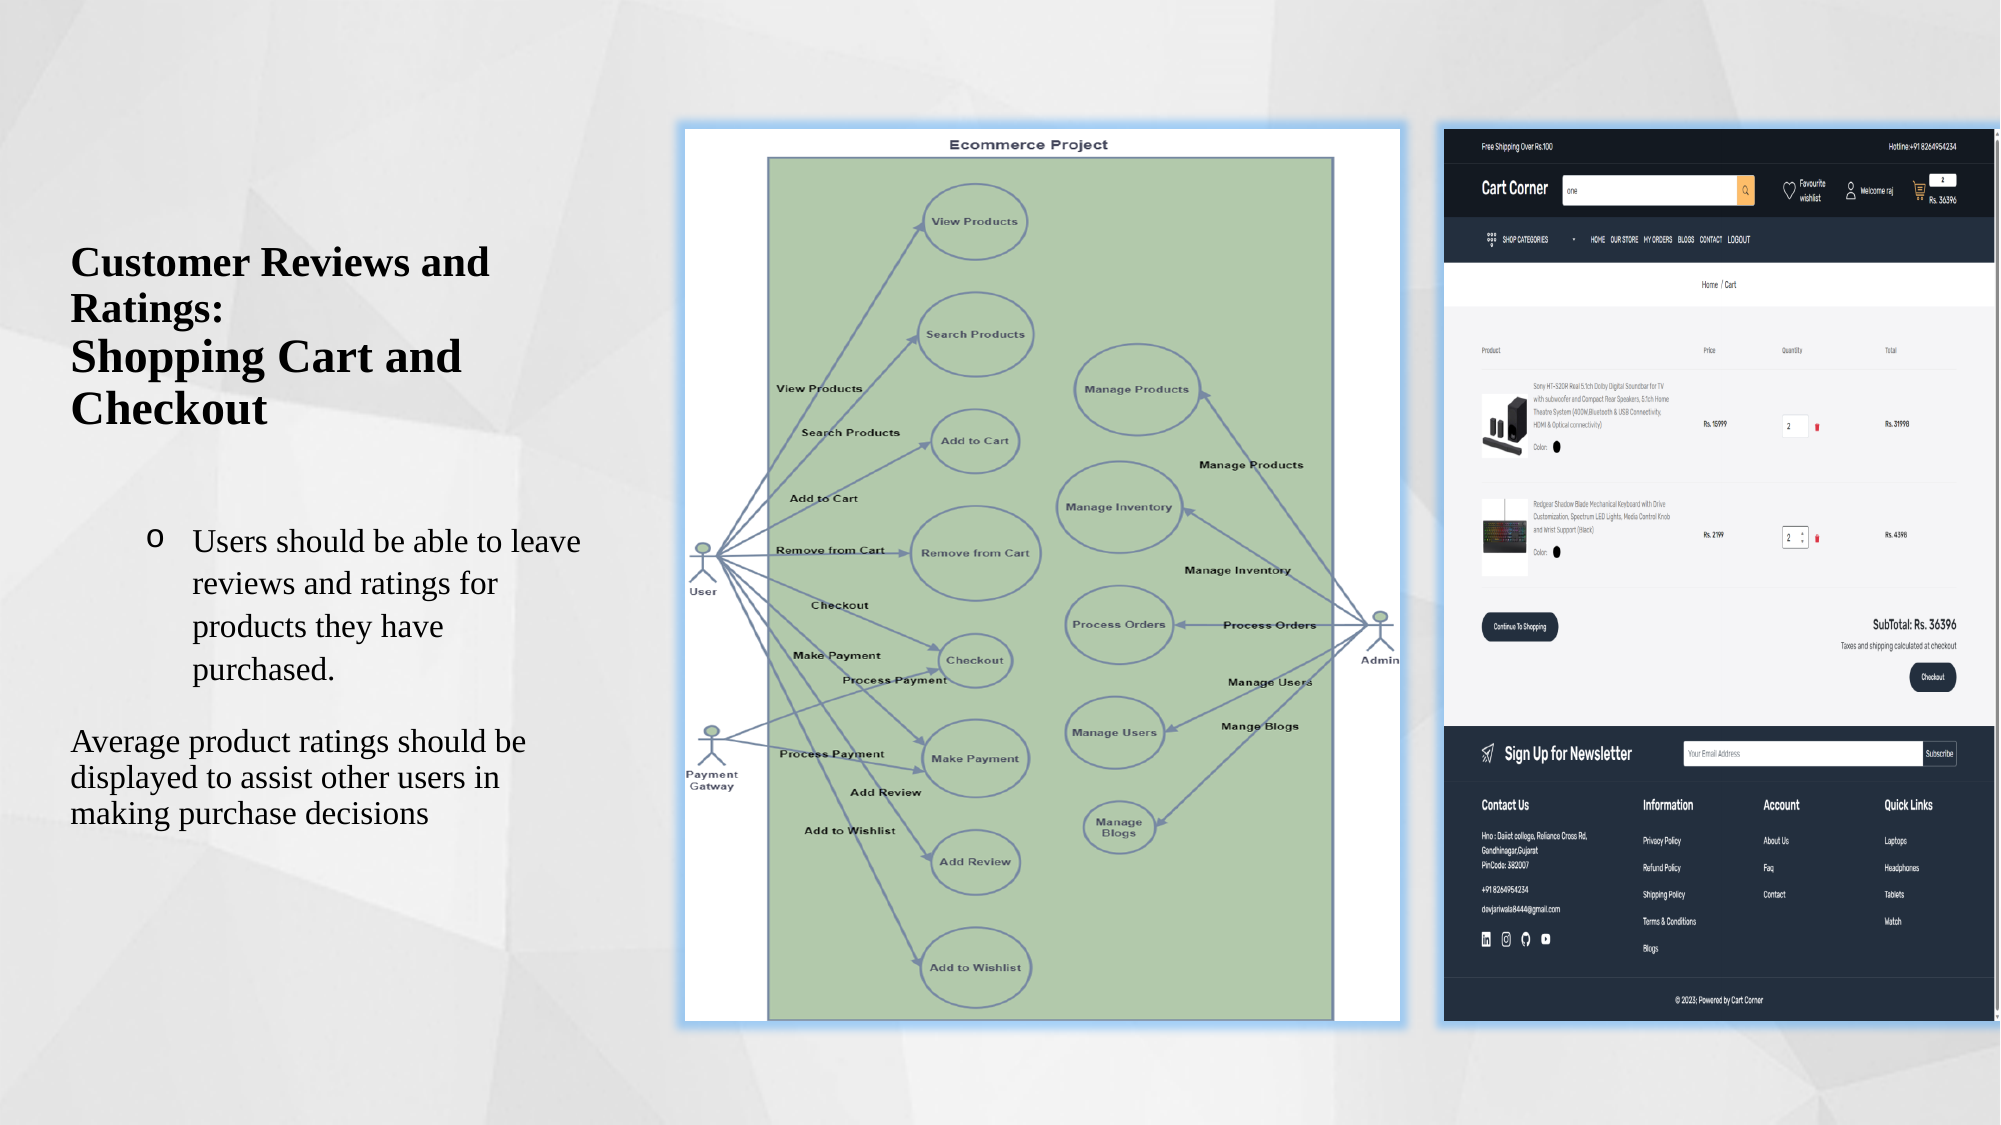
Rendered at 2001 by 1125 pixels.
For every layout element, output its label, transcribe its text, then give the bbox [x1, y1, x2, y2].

picture [0, 0, 2001, 1125]
title Customer Reviews and Ratings: Shopping Cart and Checkout [55, 231, 661, 494]
list Users should be able to leave reviews and ratings for products they have purchased. Average product ratings should be displayed to assist other users in making purchase decisions [55, 508, 599, 1105]
